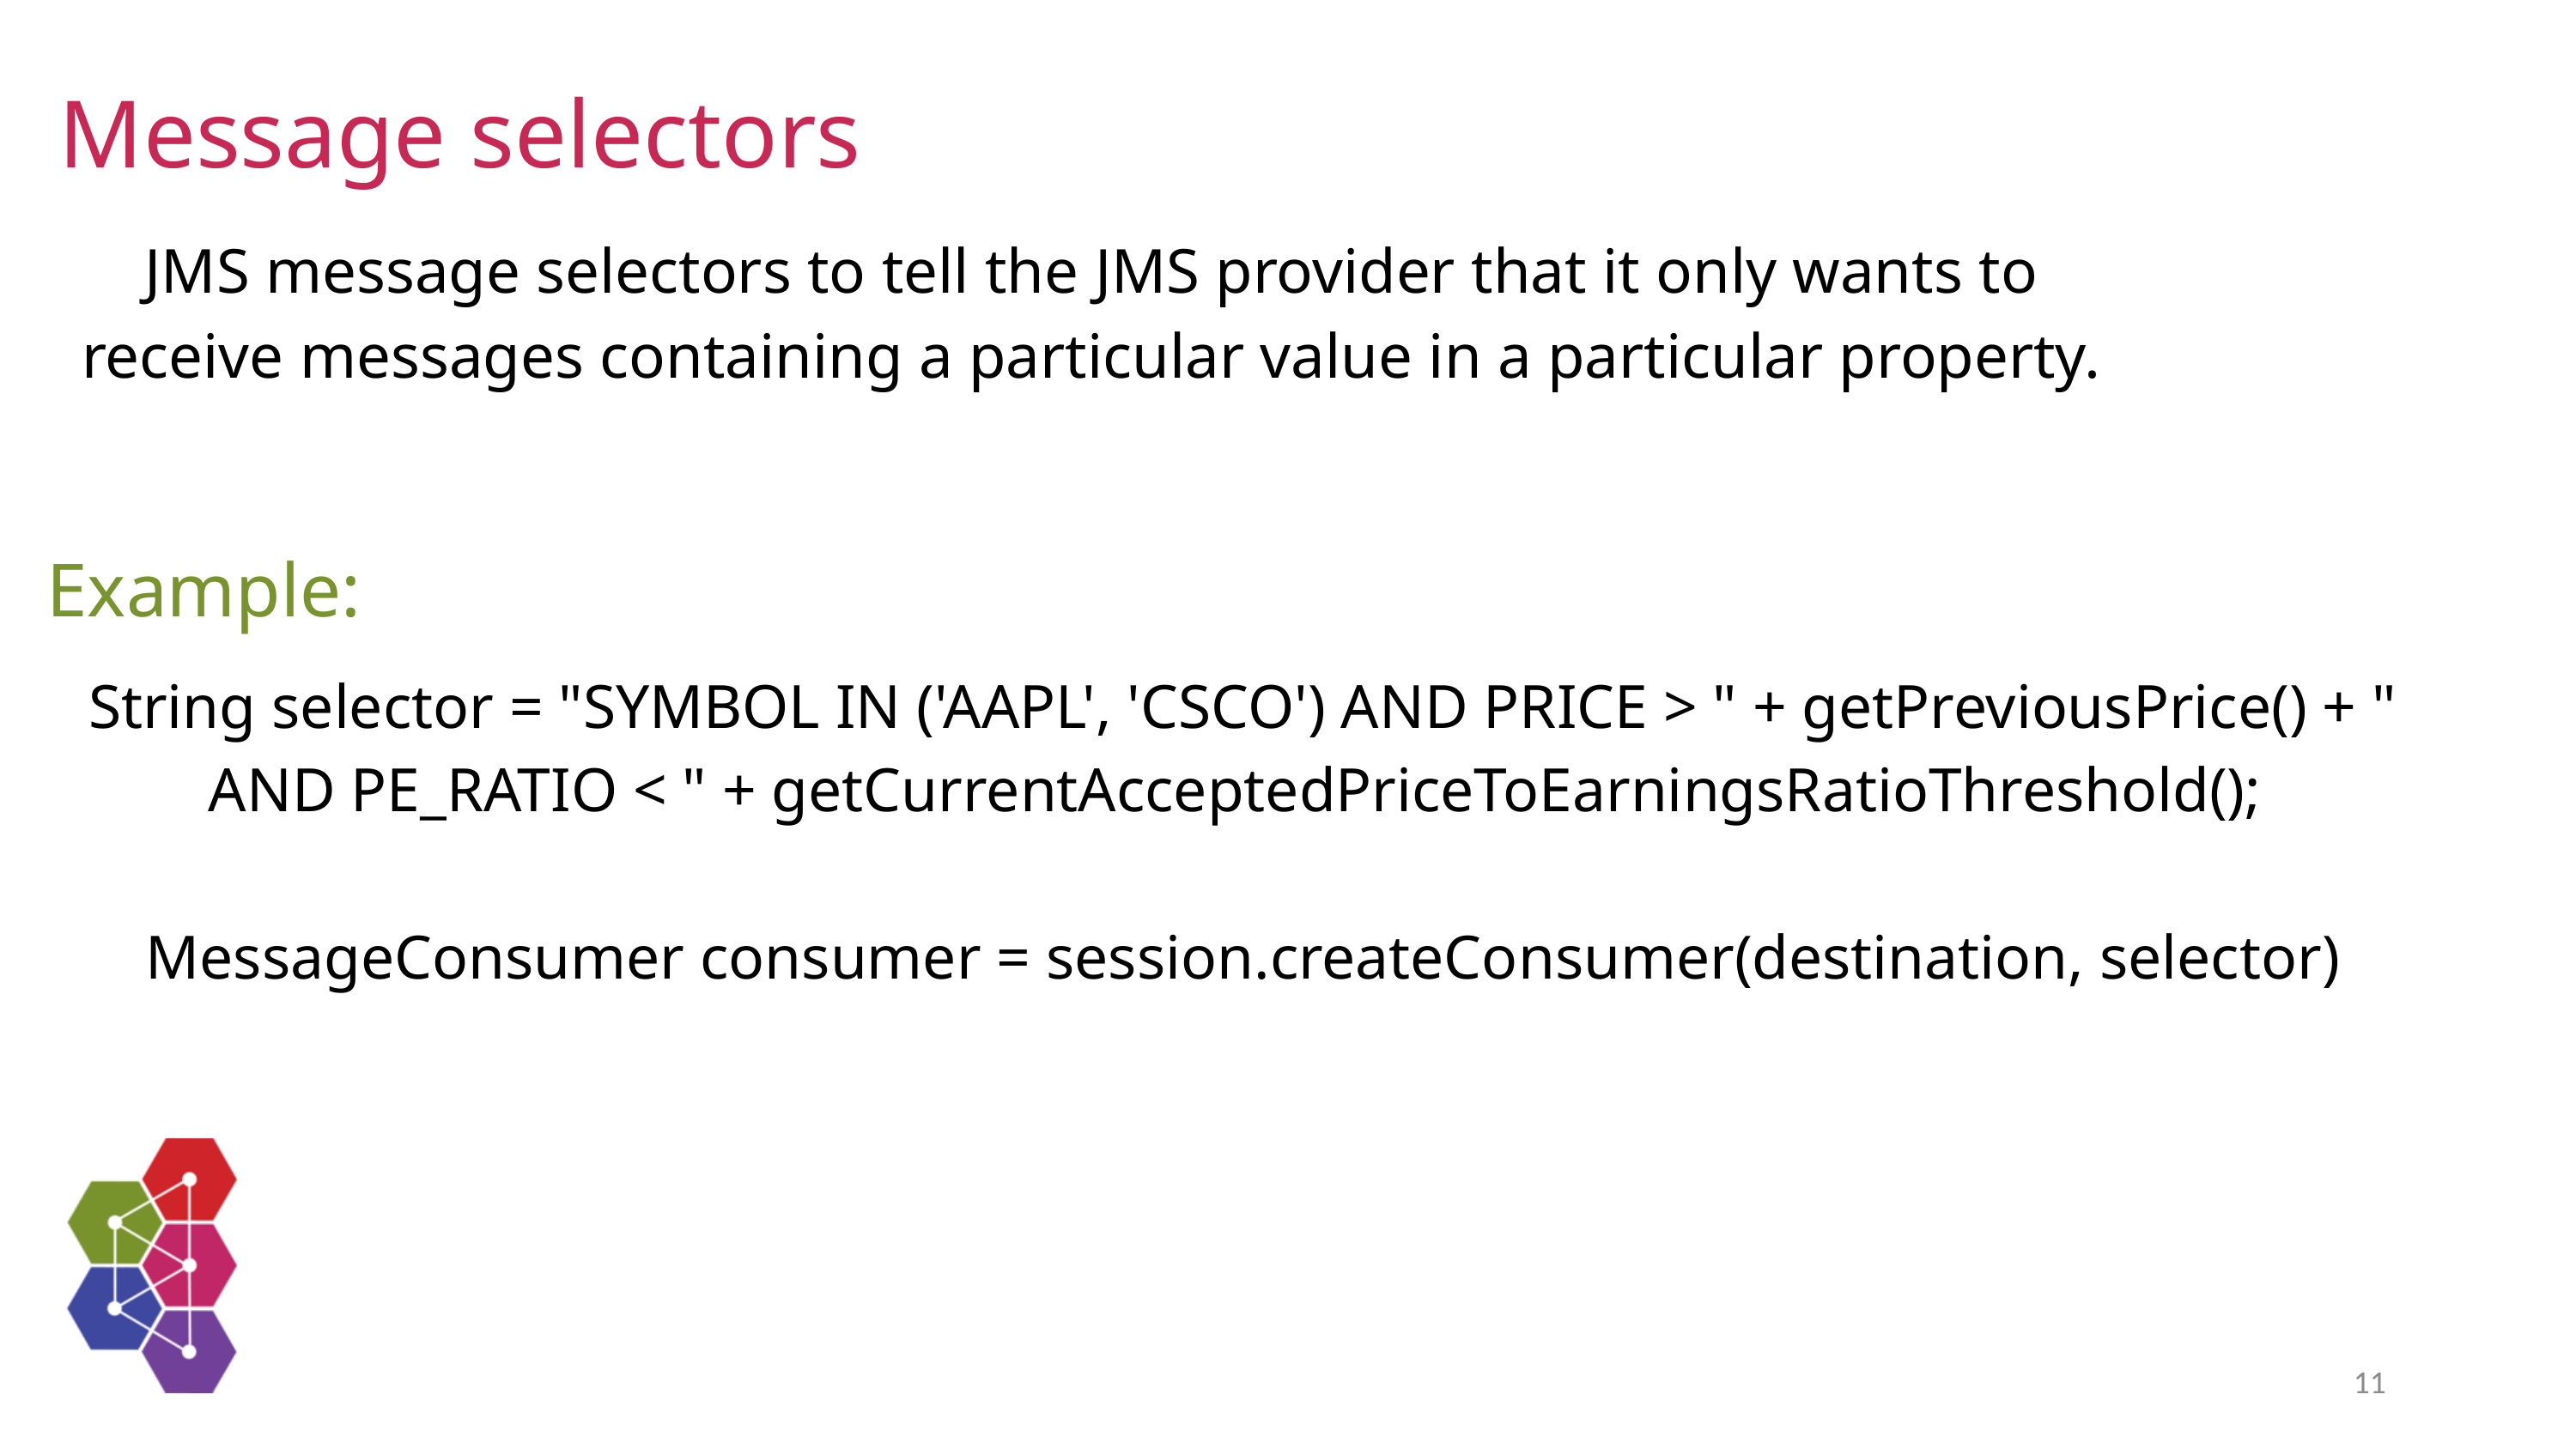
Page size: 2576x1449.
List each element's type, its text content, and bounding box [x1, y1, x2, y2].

text_box String selector = "SYMBOL IN ('AAPL', 'CSCO') AND PRICE > " + getPreviousPrice() + " AND PE_RATIO < " + getCurrentAcceptedPriceToEarningsRatioThreshold(); MessageConsumer consumer = session.createConsumer(destination, selector) [27, 656, 2459, 991]
slide_number 11 [1819, 1343, 2399, 1420]
text_box Message selectors [27, 56, 893, 186]
text_box JMS message selectors to tell the JMS provider that it only wants to receive messages containing a particular value in a particular property. [52, 219, 2133, 391]
text_box Example: [46, 528, 912, 632]
picture [46, 1138, 301, 1393]
